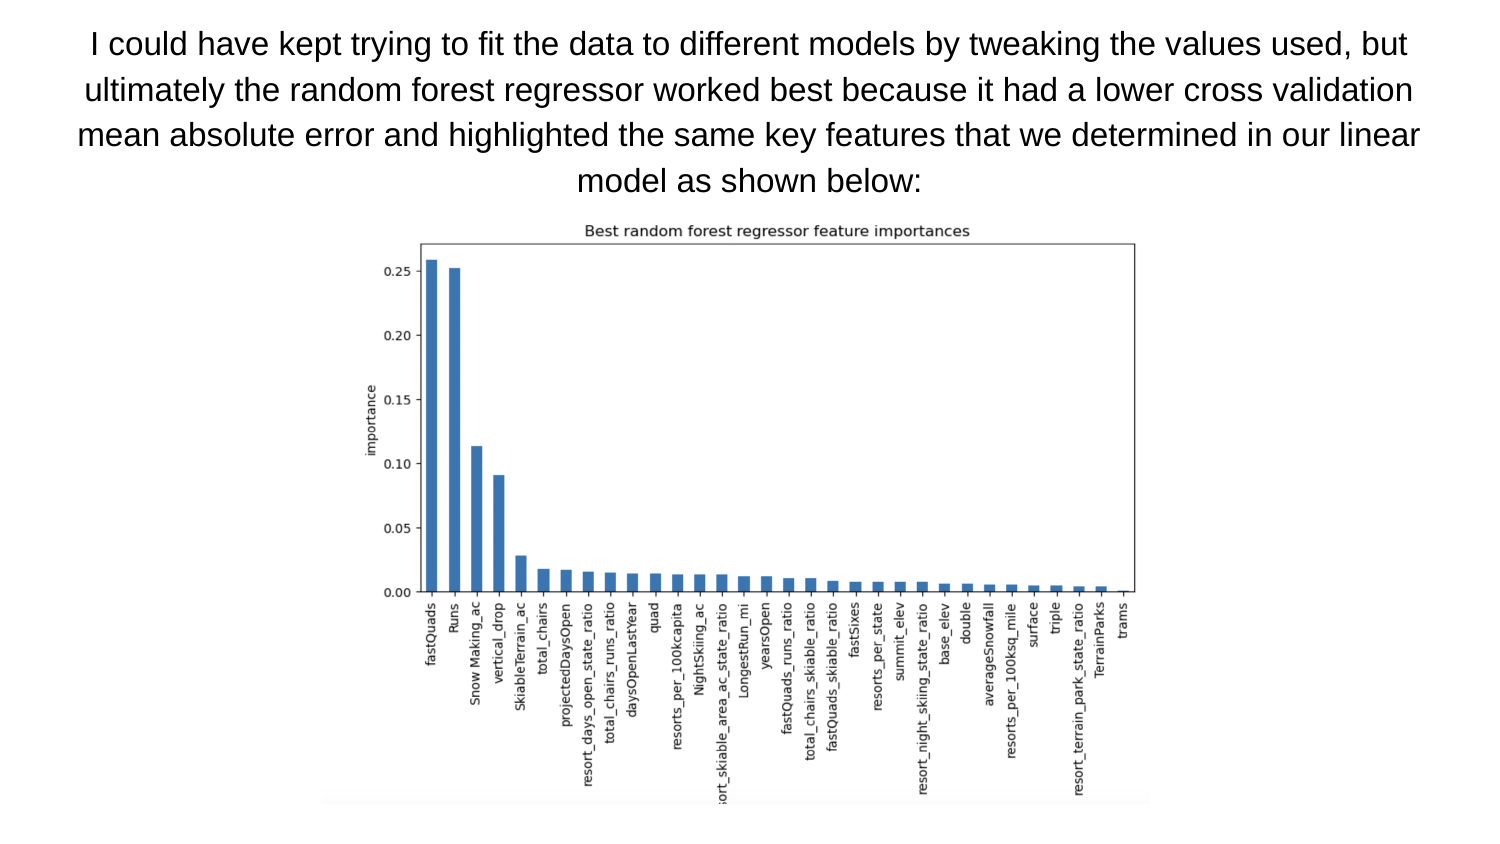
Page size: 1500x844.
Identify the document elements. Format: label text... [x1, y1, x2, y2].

picture [321, 217, 1149, 805]
title I could have kept trying to fit the data to different models by tweaking the values used, but ultimately the random forest regressor worked best because it had a lower cross validation mean absolute error and highlighted the same key features that we determined in our linear model as shown below: [51, 0, 1449, 242]
